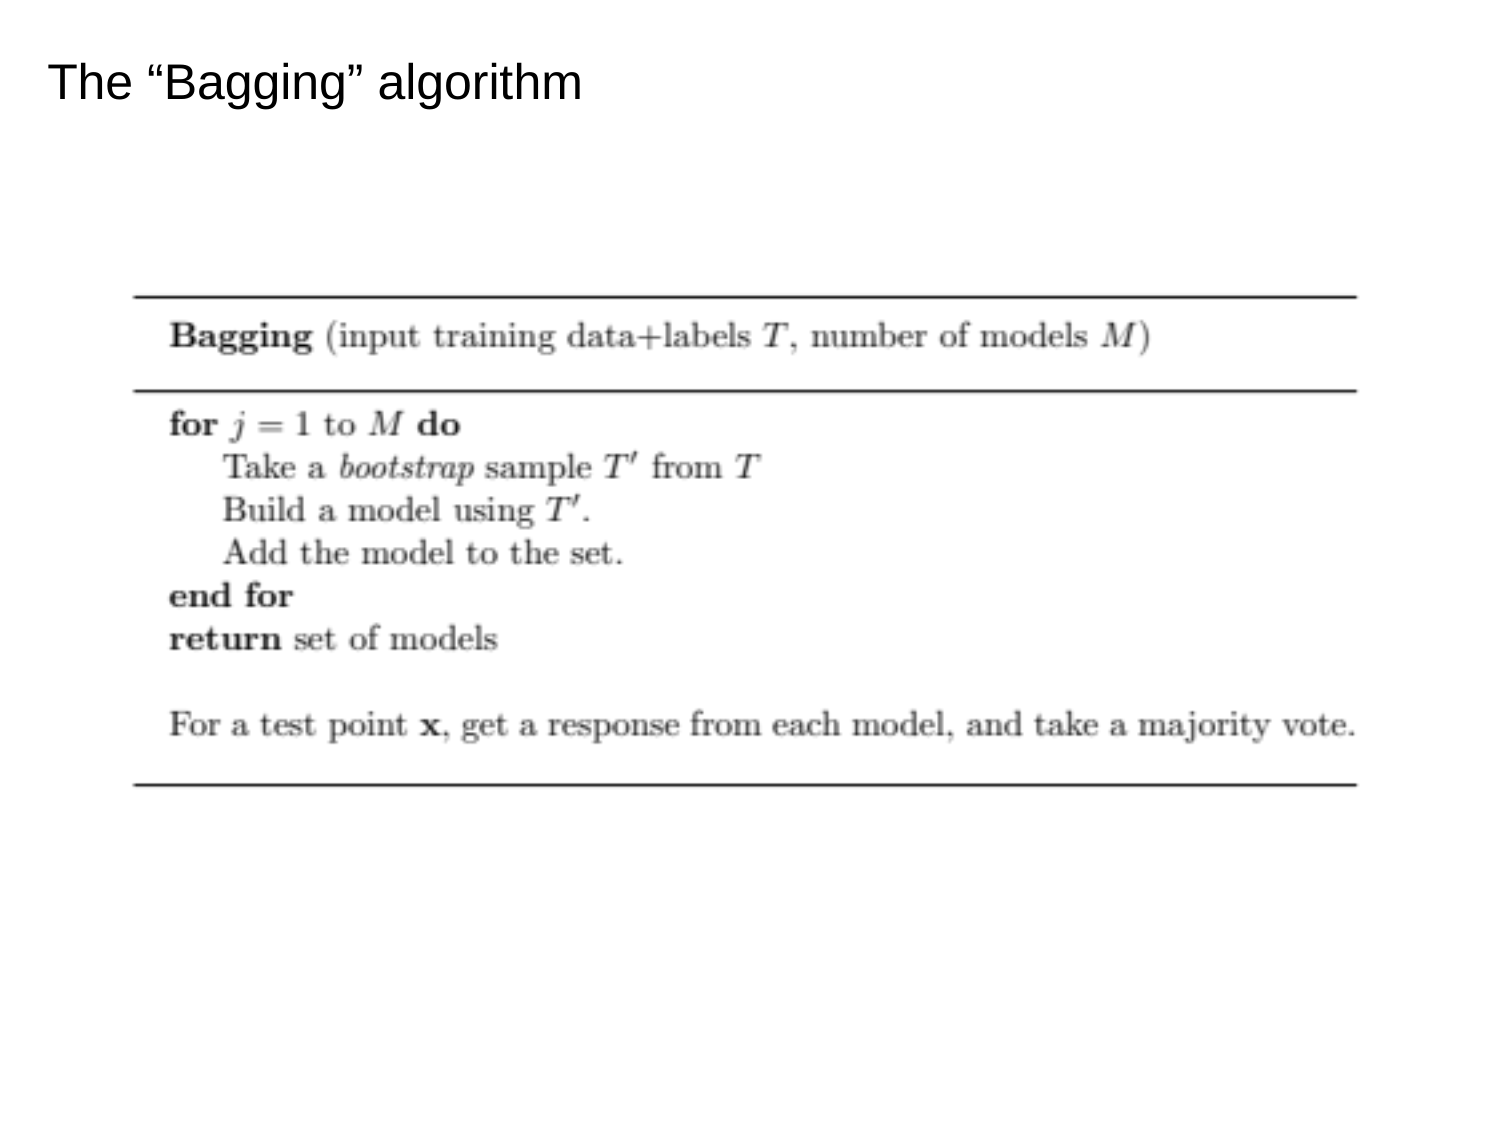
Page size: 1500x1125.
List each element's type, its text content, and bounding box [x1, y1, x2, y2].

picture [111, 278, 1371, 811]
text_box The “Bagging” algorithm [32, 42, 599, 118]
